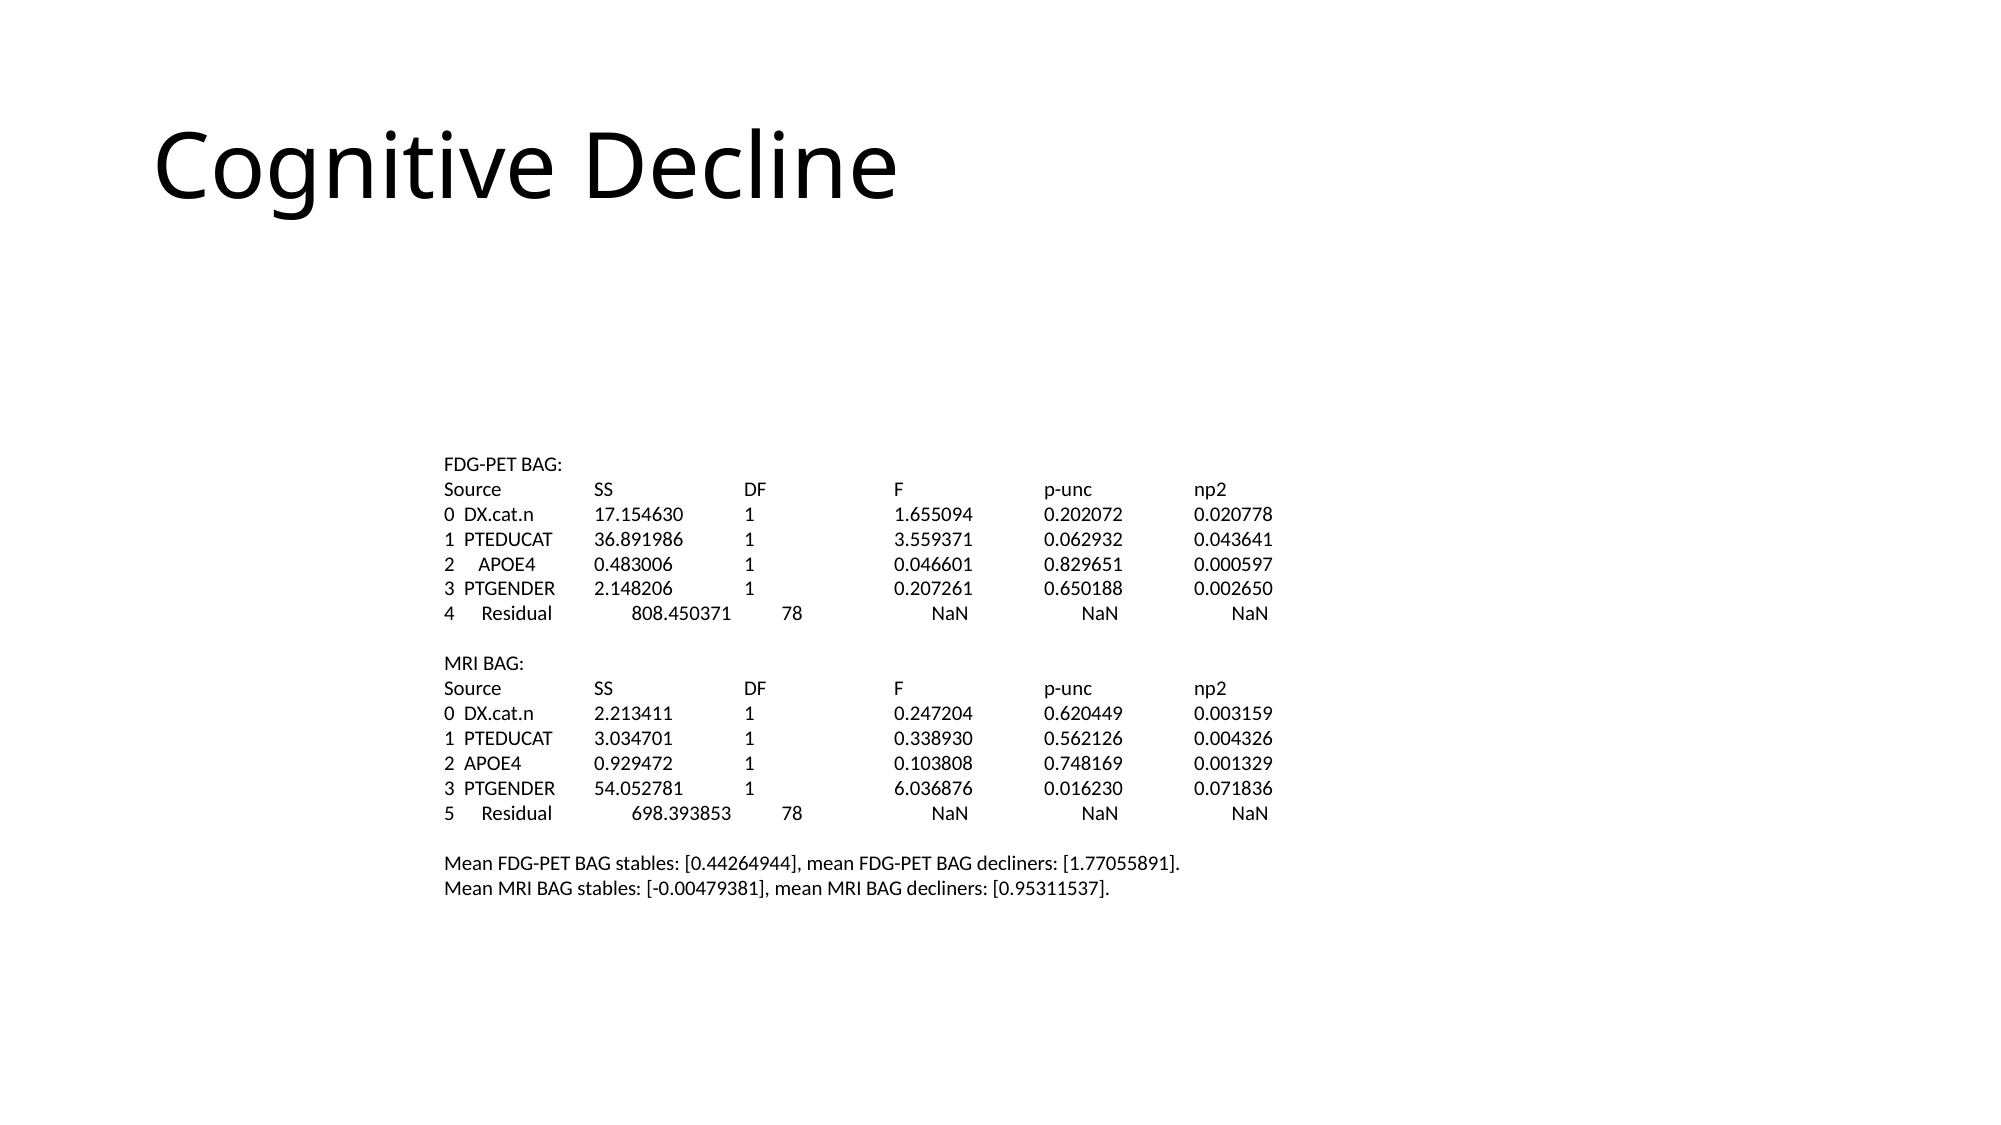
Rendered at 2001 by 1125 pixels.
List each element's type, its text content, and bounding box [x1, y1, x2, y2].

text_box FDG-PET BAG: Source SS DF F p-unc np2 0 DX.cat.n 17.154630 1 1.655094 0.202072 0.020778 1 PTEDUCAT 36.891986 1 3.559371 0.062932 0.043641 2 APOE4 0.483006 1 0.046601 0.829651 0.000597 3 PTGENDER 2.148206 1 0.207261 0.650188 0.002650 Residual 808.450371 78 NaN NaN NaN MRI BAG: Source SS DF F p-unc np2 0 DX.cat.n 2.213411 1 0.247204 0.620449 0.003159 1 PTEDUCAT 3.034701 1 0.338930 0.562126 0.004326 2 APOE4 0.929472 1 0.103808 0.748169 0.001329 3 PTGENDER 54.052781 1 6.036876 0.016230 0.071836 Residual 698.393853 78 NaN NaN NaN Mean FDG-PET BAG stables: [0.44264944], mean FDG-PET BAG decliners: [1.77055891]. Mean MRI BAG stables: [-0.00479381], mean MRI BAG decliners: [0.95311537]. [429, 442, 1430, 908]
title Cognitive Decline [137, 59, 1863, 278]
